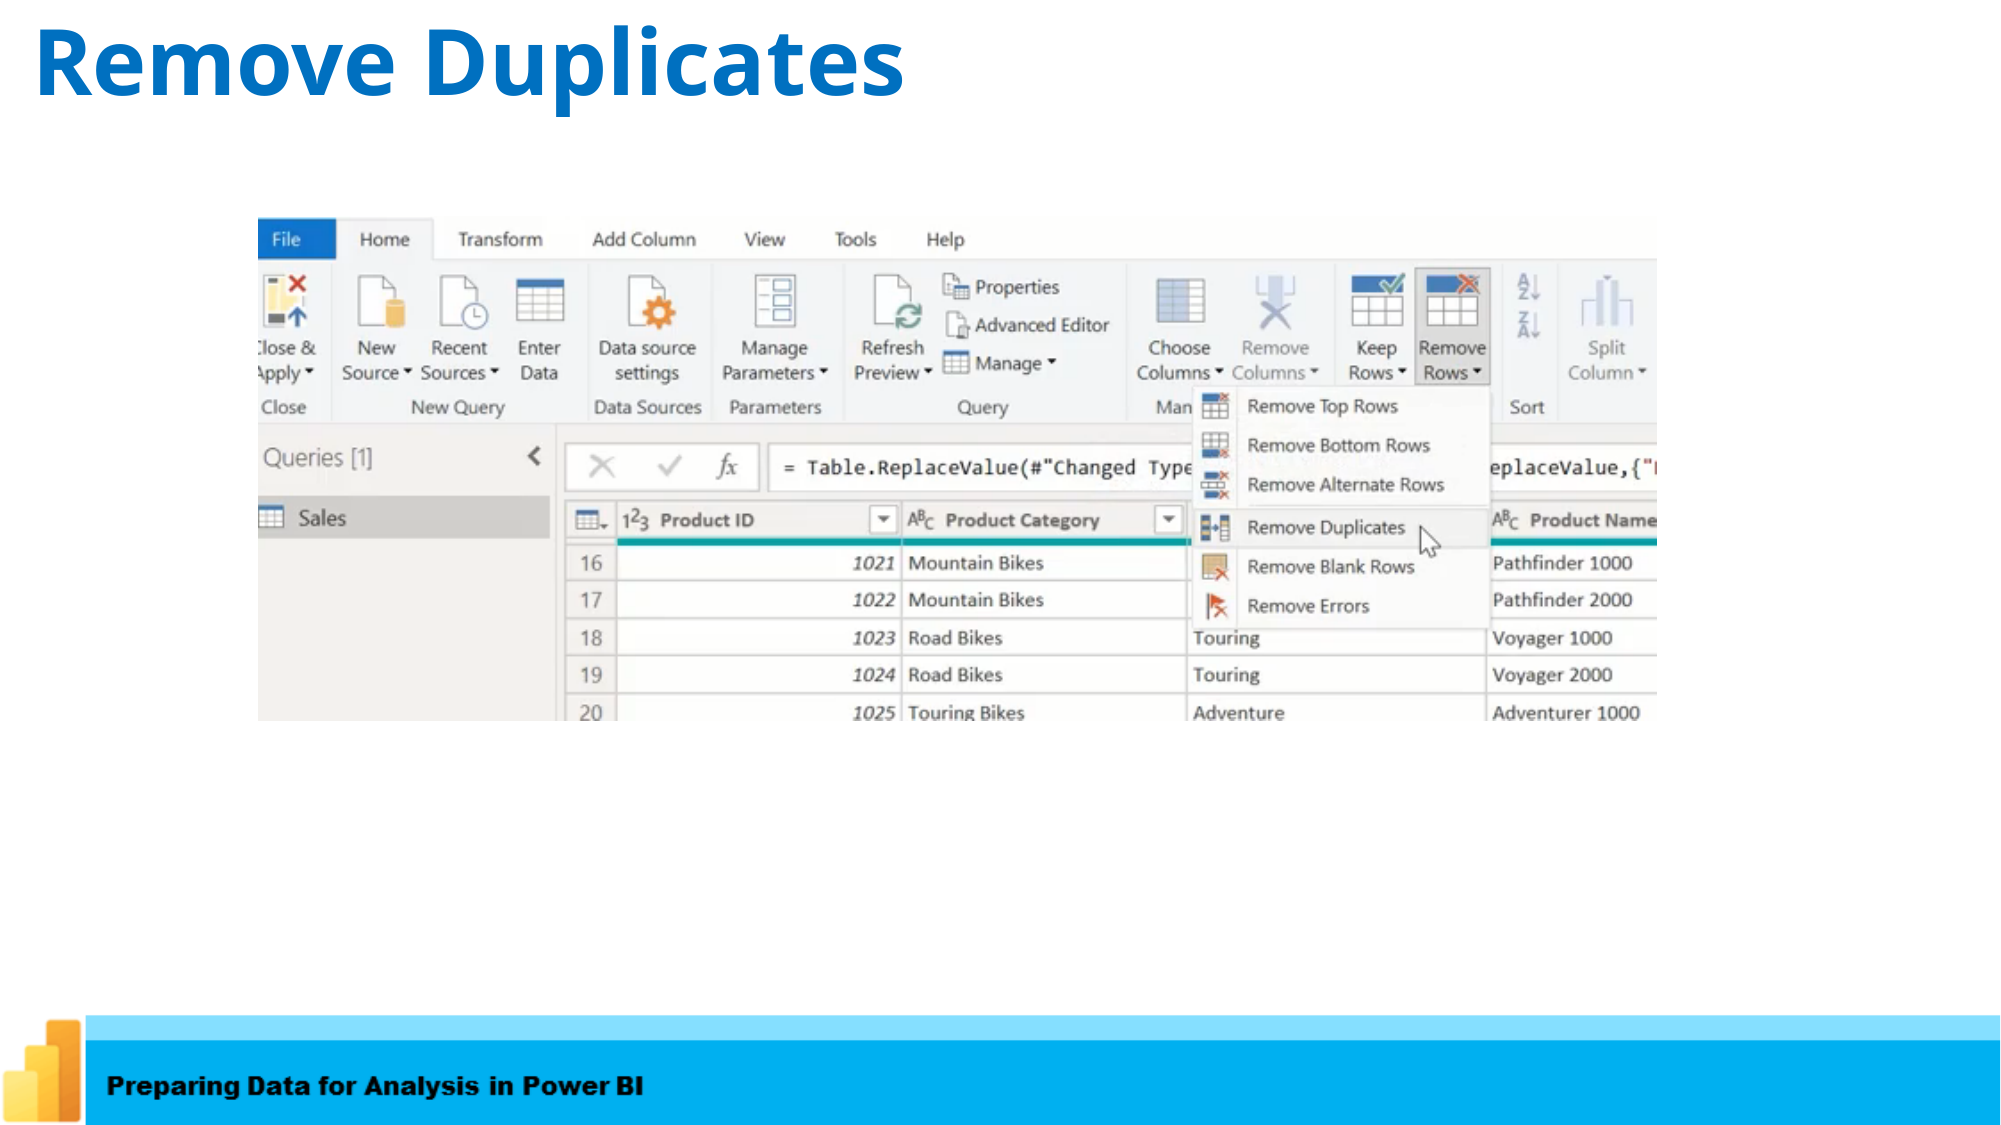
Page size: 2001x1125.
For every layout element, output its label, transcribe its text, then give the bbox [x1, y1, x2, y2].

picture [321, 1078, 325, 1093]
picture [110, 1078, 114, 1093]
picture [619, 1078, 628, 1094]
picture [286, 1079, 291, 1094]
picture [431, 1089, 436, 1097]
picture [117, 1078, 122, 1086]
picture [251, 1078, 258, 1094]
text_box Remove Duplicates [17, 3, 1668, 129]
picture [370, 1078, 376, 1086]
picture [533, 1078, 538, 1086]
picture [0, 0, 2001, 1125]
